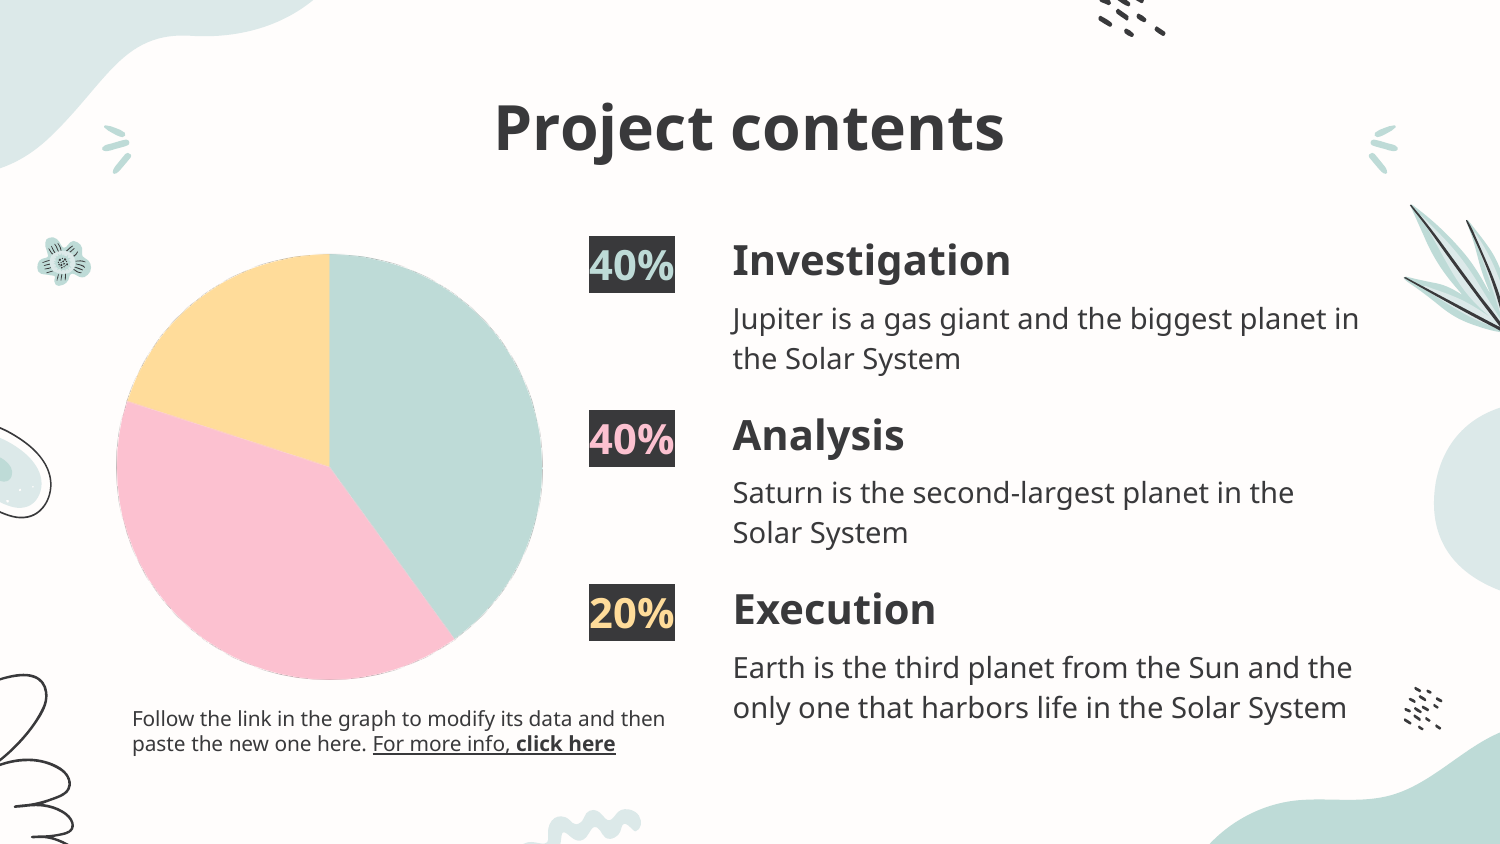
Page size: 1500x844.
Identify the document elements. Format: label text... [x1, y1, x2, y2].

text_box Saturn is the second-largest planet in the Solar System [717, 474, 1382, 556]
text_box Investigation [717, 225, 1382, 299]
text_box Jupiter is a gas giant and the biggest planet in the Solar System [717, 299, 1382, 382]
title Project contents [118, 72, 1382, 167]
subtitle Follow the link in the graph to modify its data and then paste the new one here. For more info, click here [116, 698, 701, 766]
text_box Earth is the third planet from the Sun and the only one that harbors life in the Solar System [717, 648, 1382, 731]
text_box Analysis [717, 399, 1382, 474]
picture [93, 225, 566, 709]
text_box 40% [574, 223, 718, 297]
text_box Execution [717, 574, 1382, 648]
text_box 20% [574, 571, 718, 646]
text_box 40% [574, 397, 718, 471]
